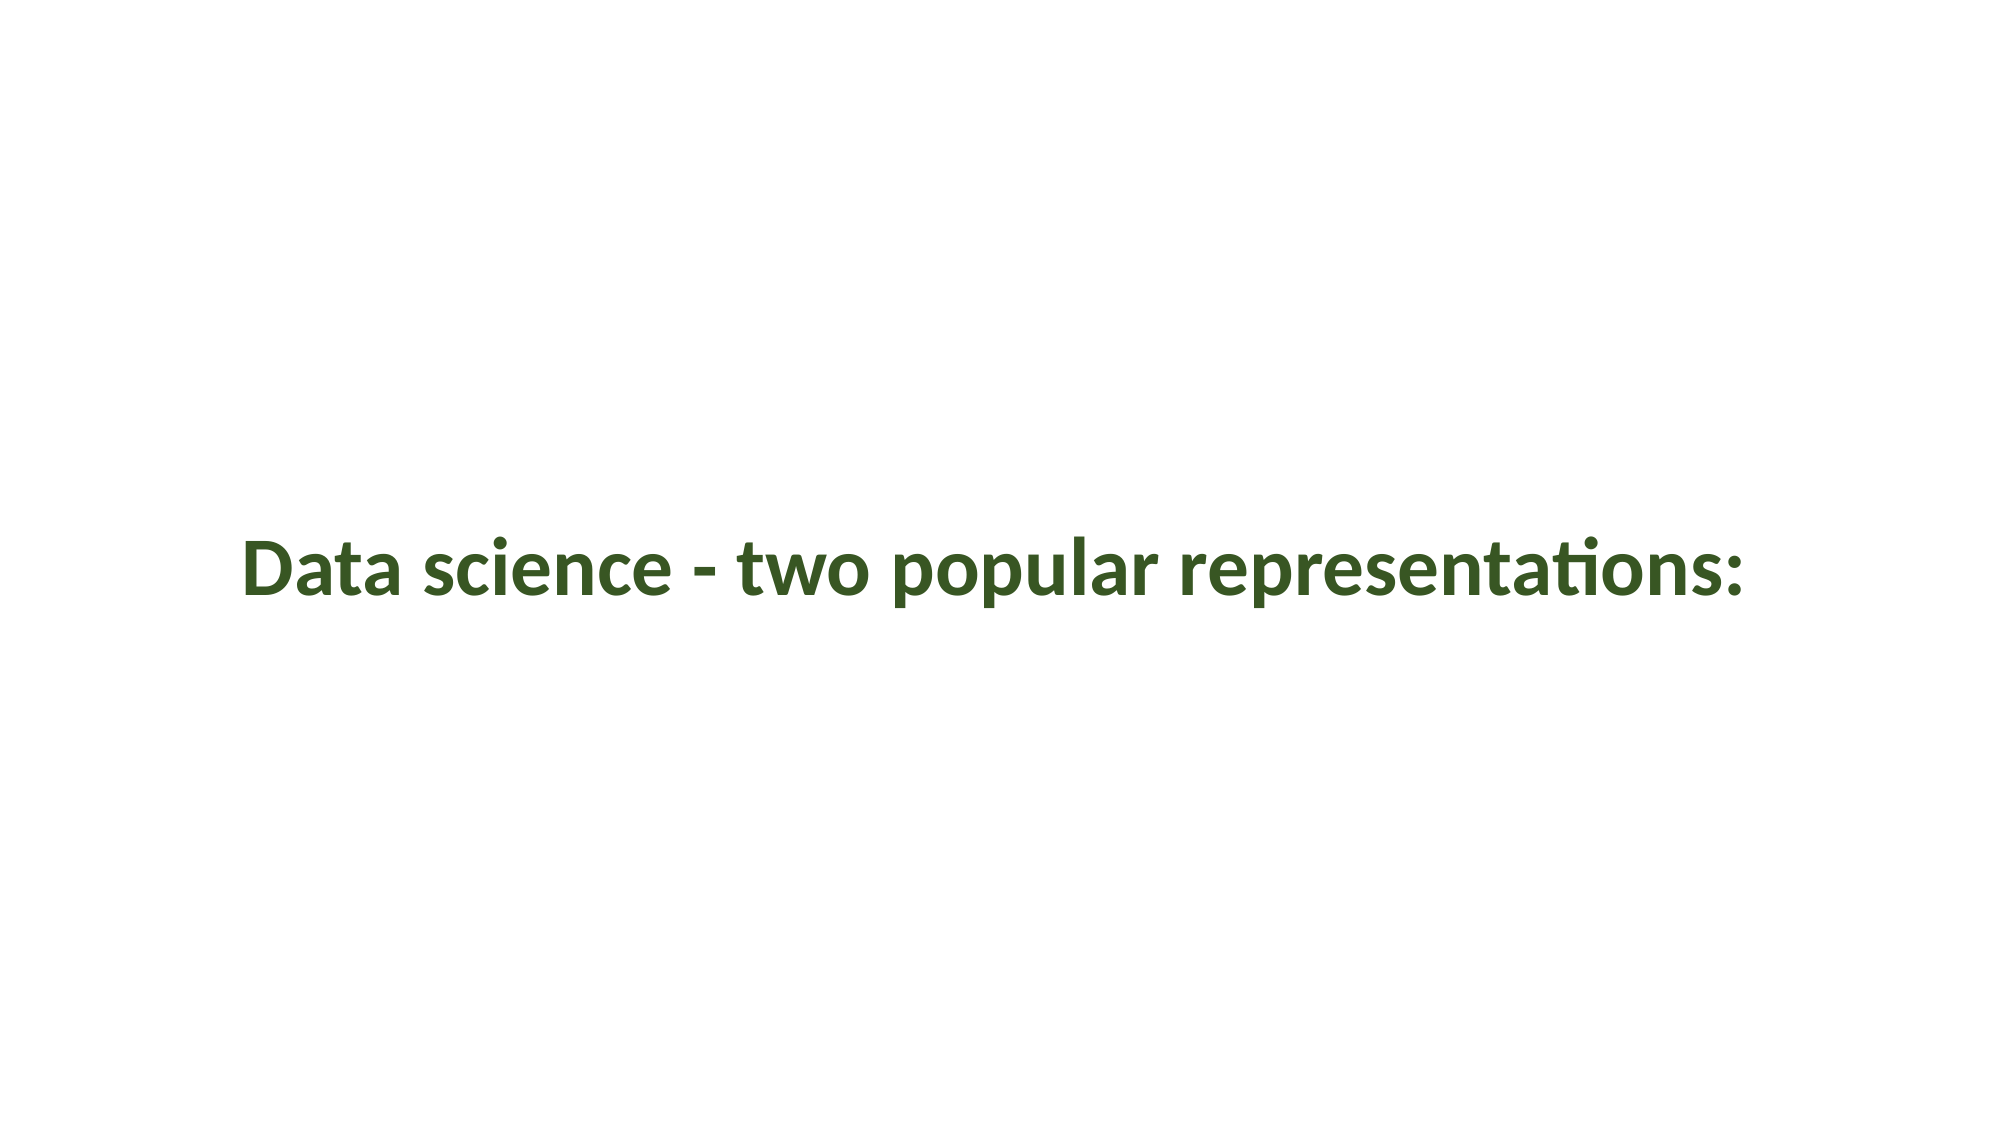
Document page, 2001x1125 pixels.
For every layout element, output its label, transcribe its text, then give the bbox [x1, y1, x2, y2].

text_box Data science - two popular representations: [227, 504, 1763, 620]
